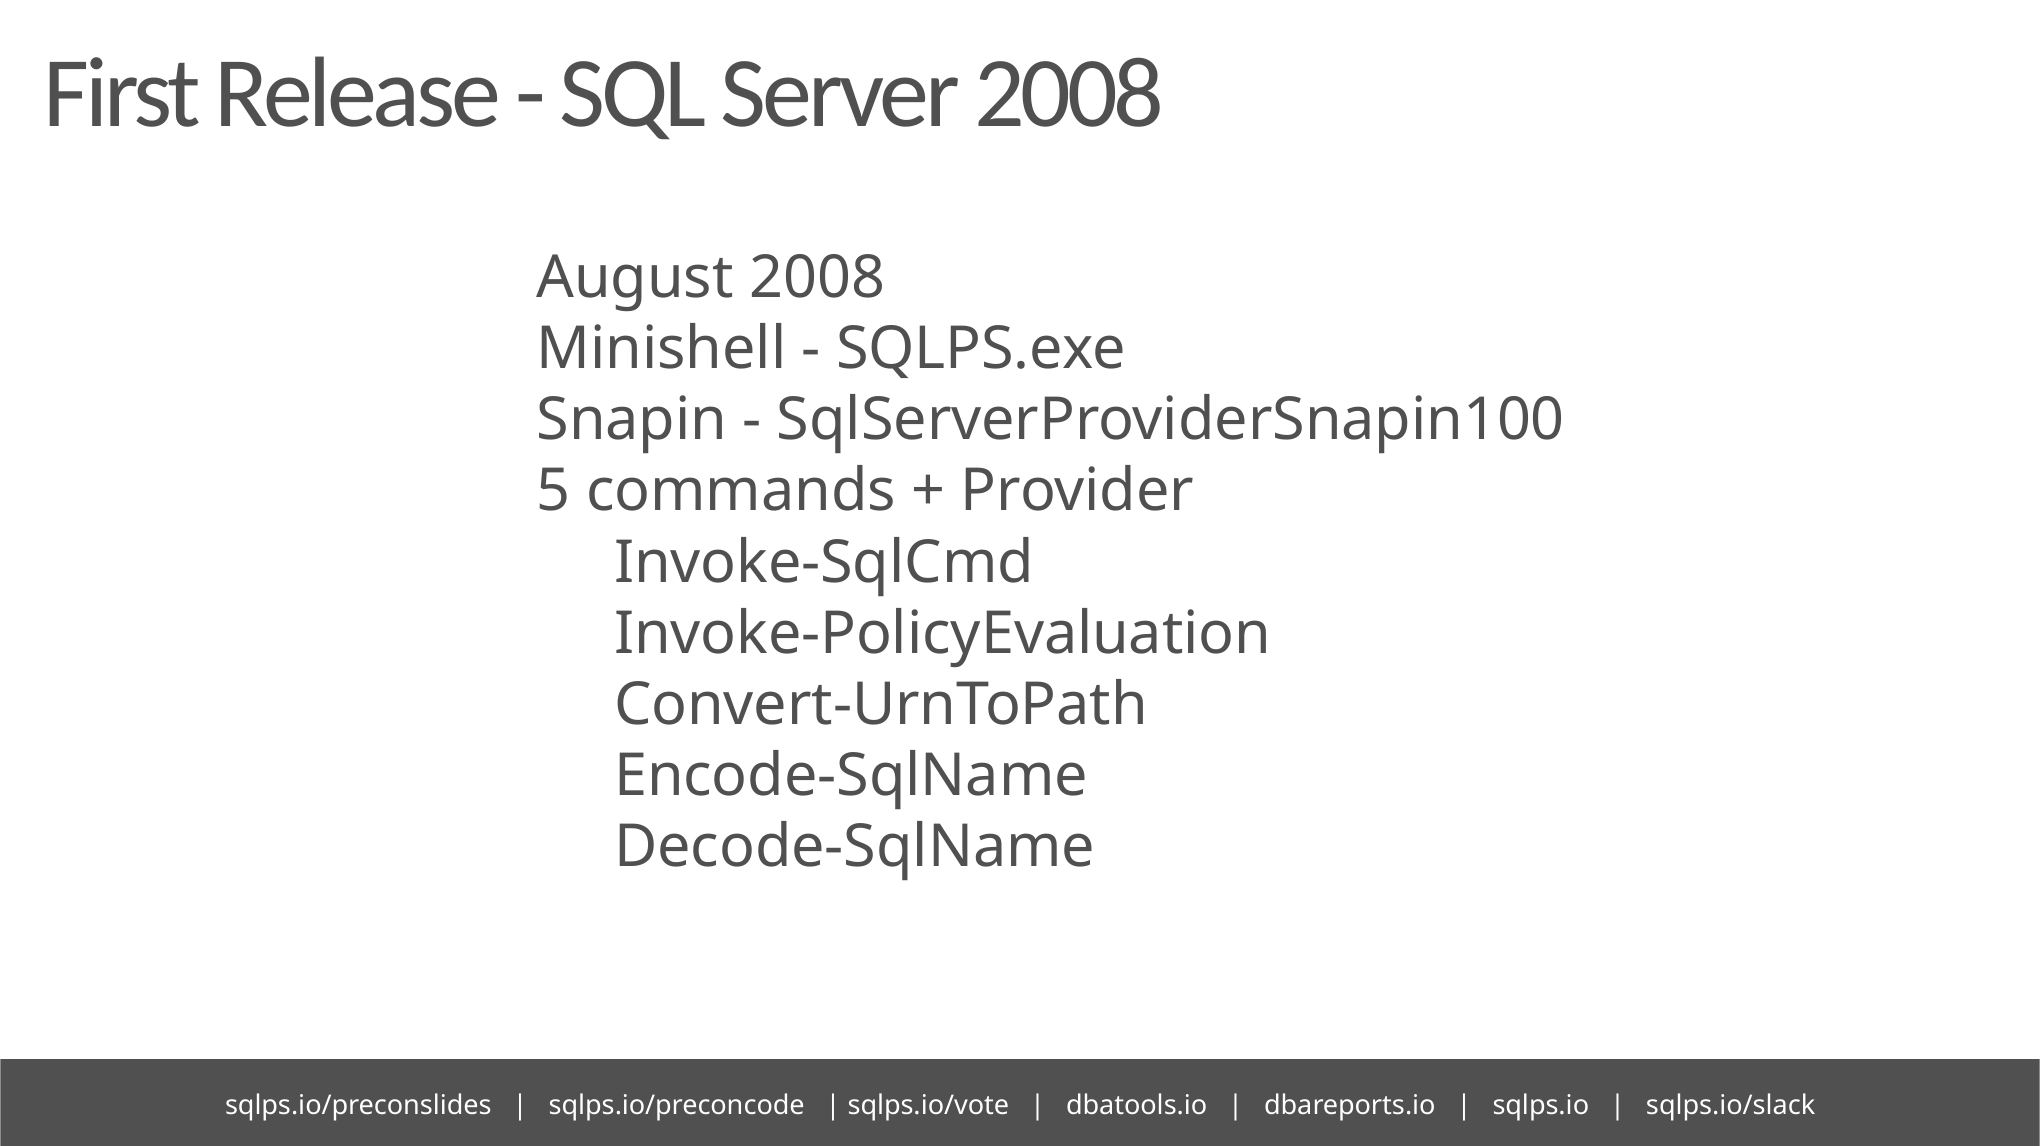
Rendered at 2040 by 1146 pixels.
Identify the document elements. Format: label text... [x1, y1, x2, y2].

text_box August 2008 Minishell - SQLPS.exe Snapin - SqlServerProviderSnapin100 5 commands + Provider Invoke-SqlCmd Invoke-PolicyEvaluation Convert-UrnToPath Encode-SqlName Decode-SqlName [521, 230, 1581, 887]
title First Release - SQL Server 2008 [43, 40, 1994, 196]
